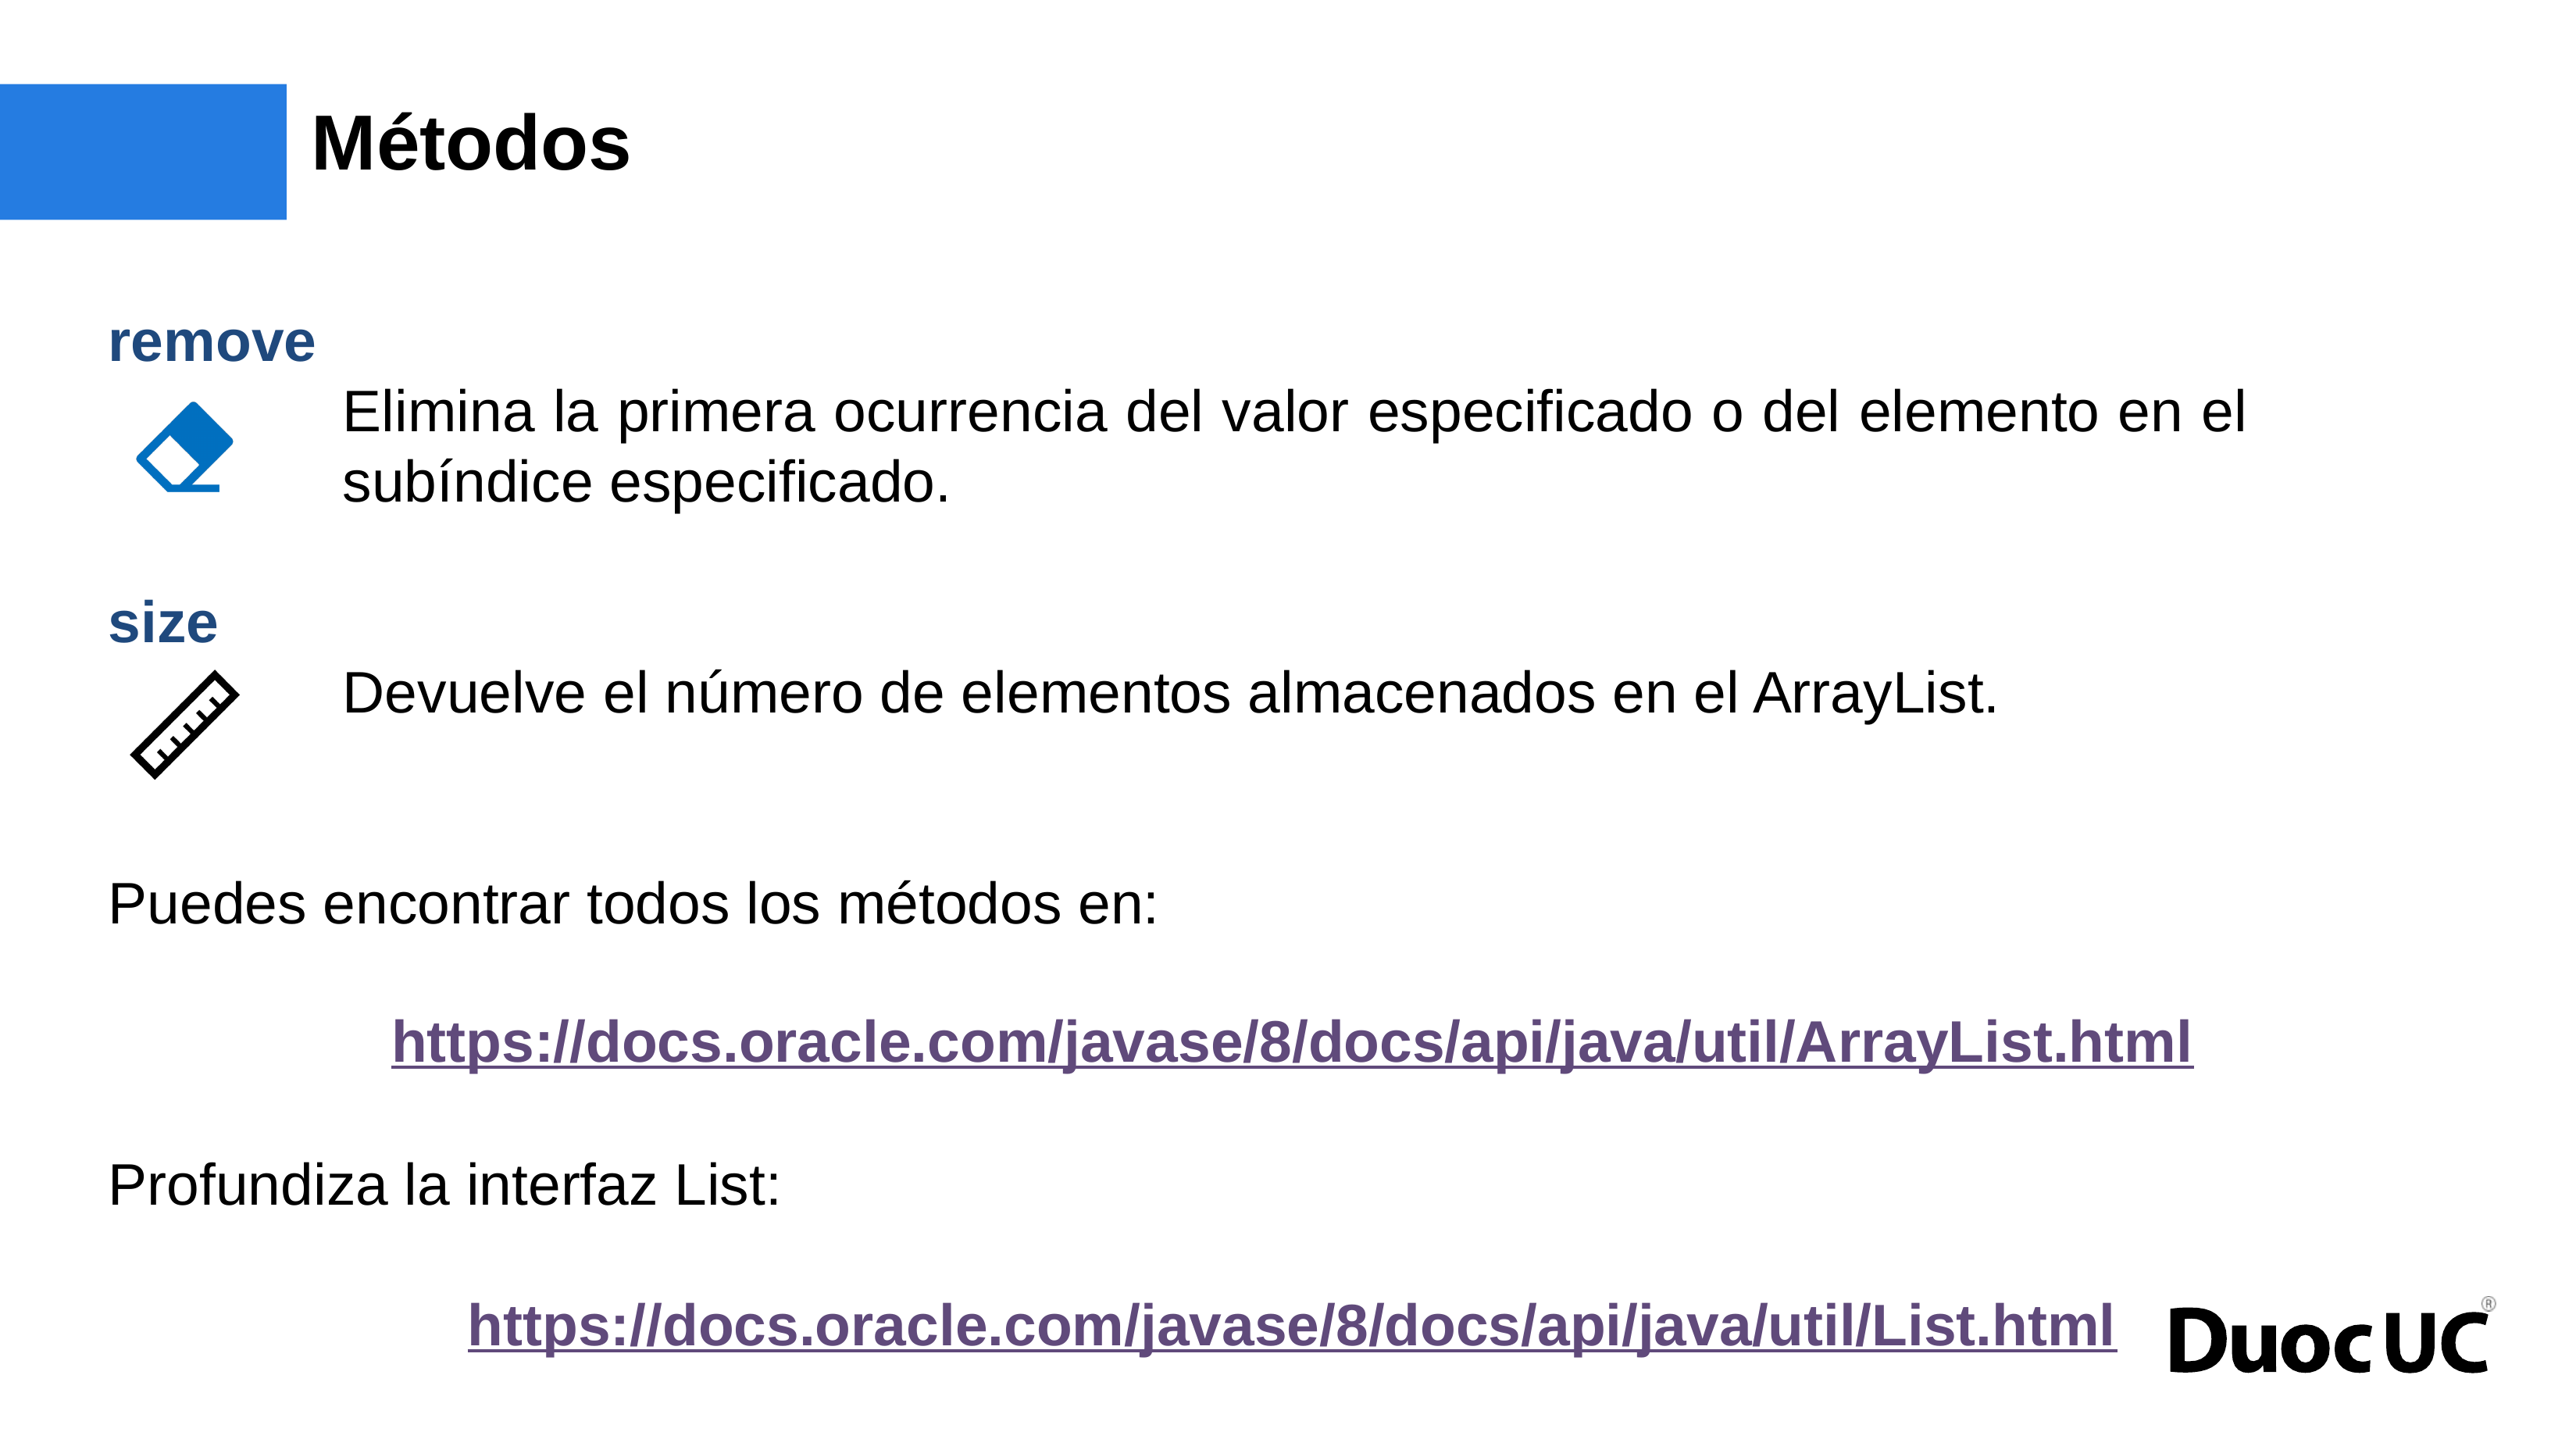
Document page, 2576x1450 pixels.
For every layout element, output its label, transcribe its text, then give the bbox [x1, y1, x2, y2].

picture [2489, 1296, 2496, 1312]
picture [126, 666, 244, 784]
title Métodos [311, 91, 2489, 187]
text_box https://docs.oracle.com/javase/8/docs/api/java/util/ArrayList.html [380, 998, 2371, 1080]
text_box remove Elimina la primera ocurrencia del valor especificado o del elemento en el subíndice especificado. size Devuelve el número de elementos almacenados en el ArrayList. Puedes encontrar todos los métodos en: Profundiza la interfaz List: https://docs.oracle.com/javase/8/docs/api/java/util/List.html [96, 227, 2489, 1358]
picture [126, 388, 244, 505]
